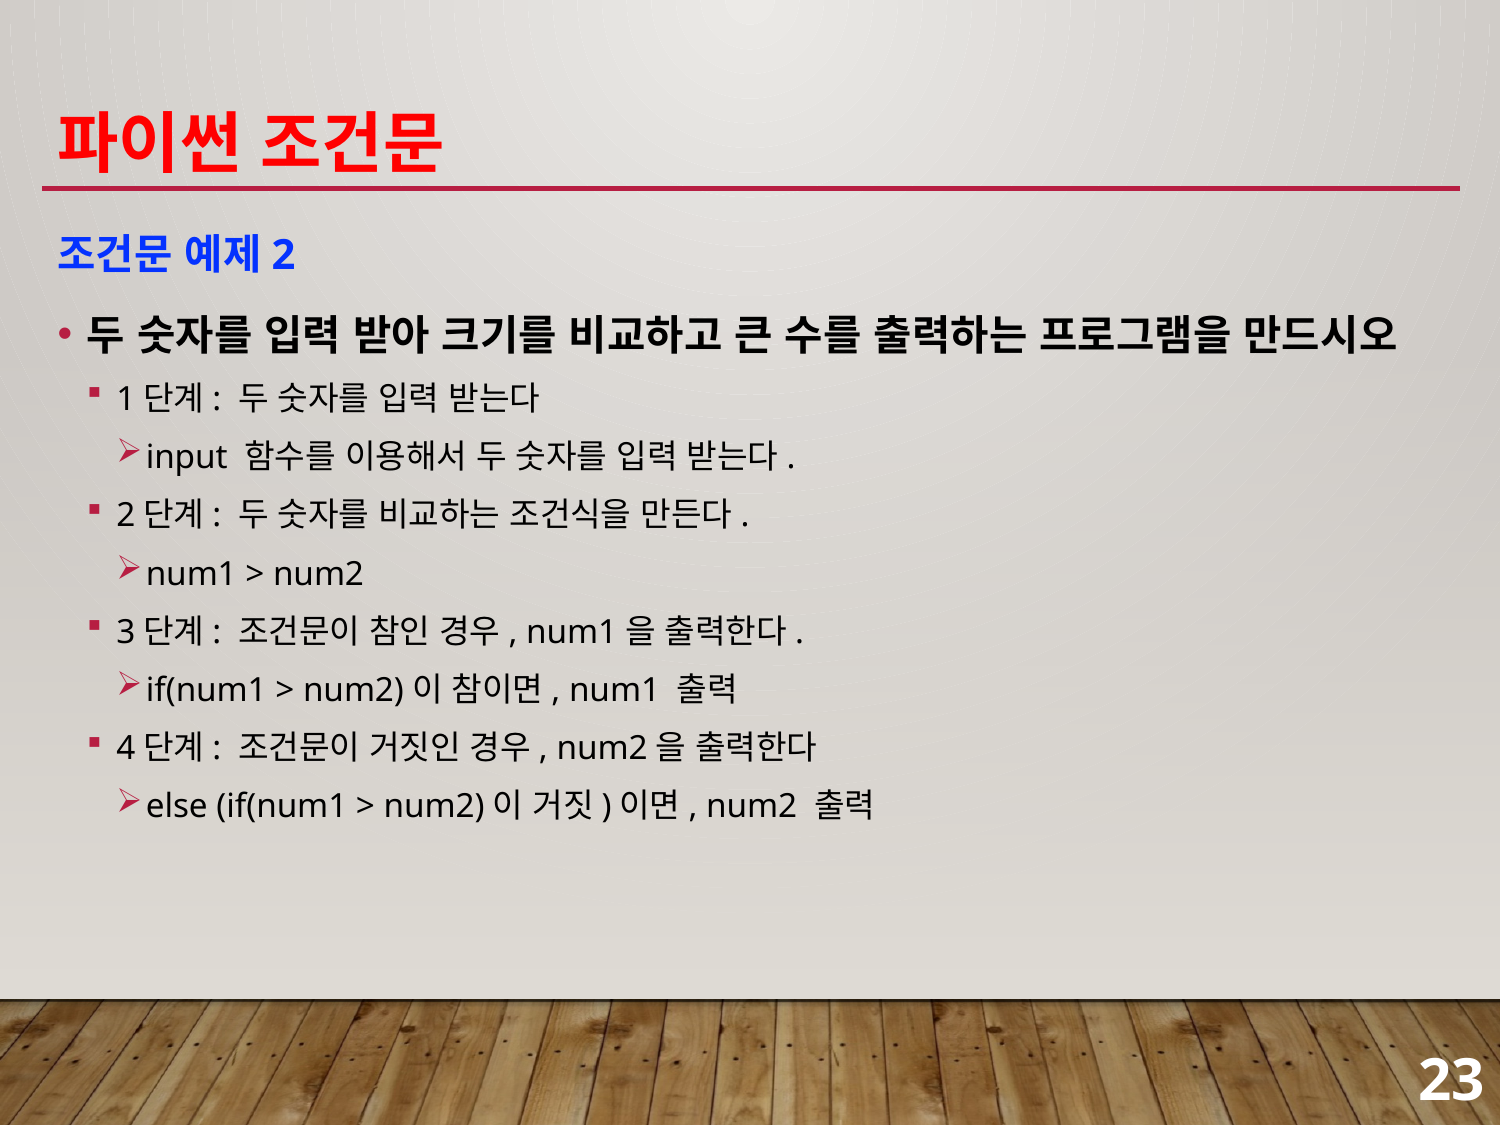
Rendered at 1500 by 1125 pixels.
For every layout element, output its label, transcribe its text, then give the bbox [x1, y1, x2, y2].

list 조건문 예제2 두 숫자를 입력 받아 크기를 비교하고 큰 수를 출력하는 프로그램을 만드시오 1단계: 두 숫자를 입력 받는다 input 함수를 이용해서 두 숫자를 입력 받는다. 2단계: 두 숫자를 비교하는 조건식을 만든다. num1 > num2 3단계: 조건문이 참인 경우, num1을 출력한다. if(num1 > num2)이 참이면, num1 출력 4단계: 조건문이 거짓인 경우, num2을 출력한다 else (if(num1 > num2)이 거짓)이면, num2 출력 [42, 210, 1461, 993]
title 파이썬 조건문 [42, 16, 1461, 189]
picture [0, 999, 1500, 1125]
